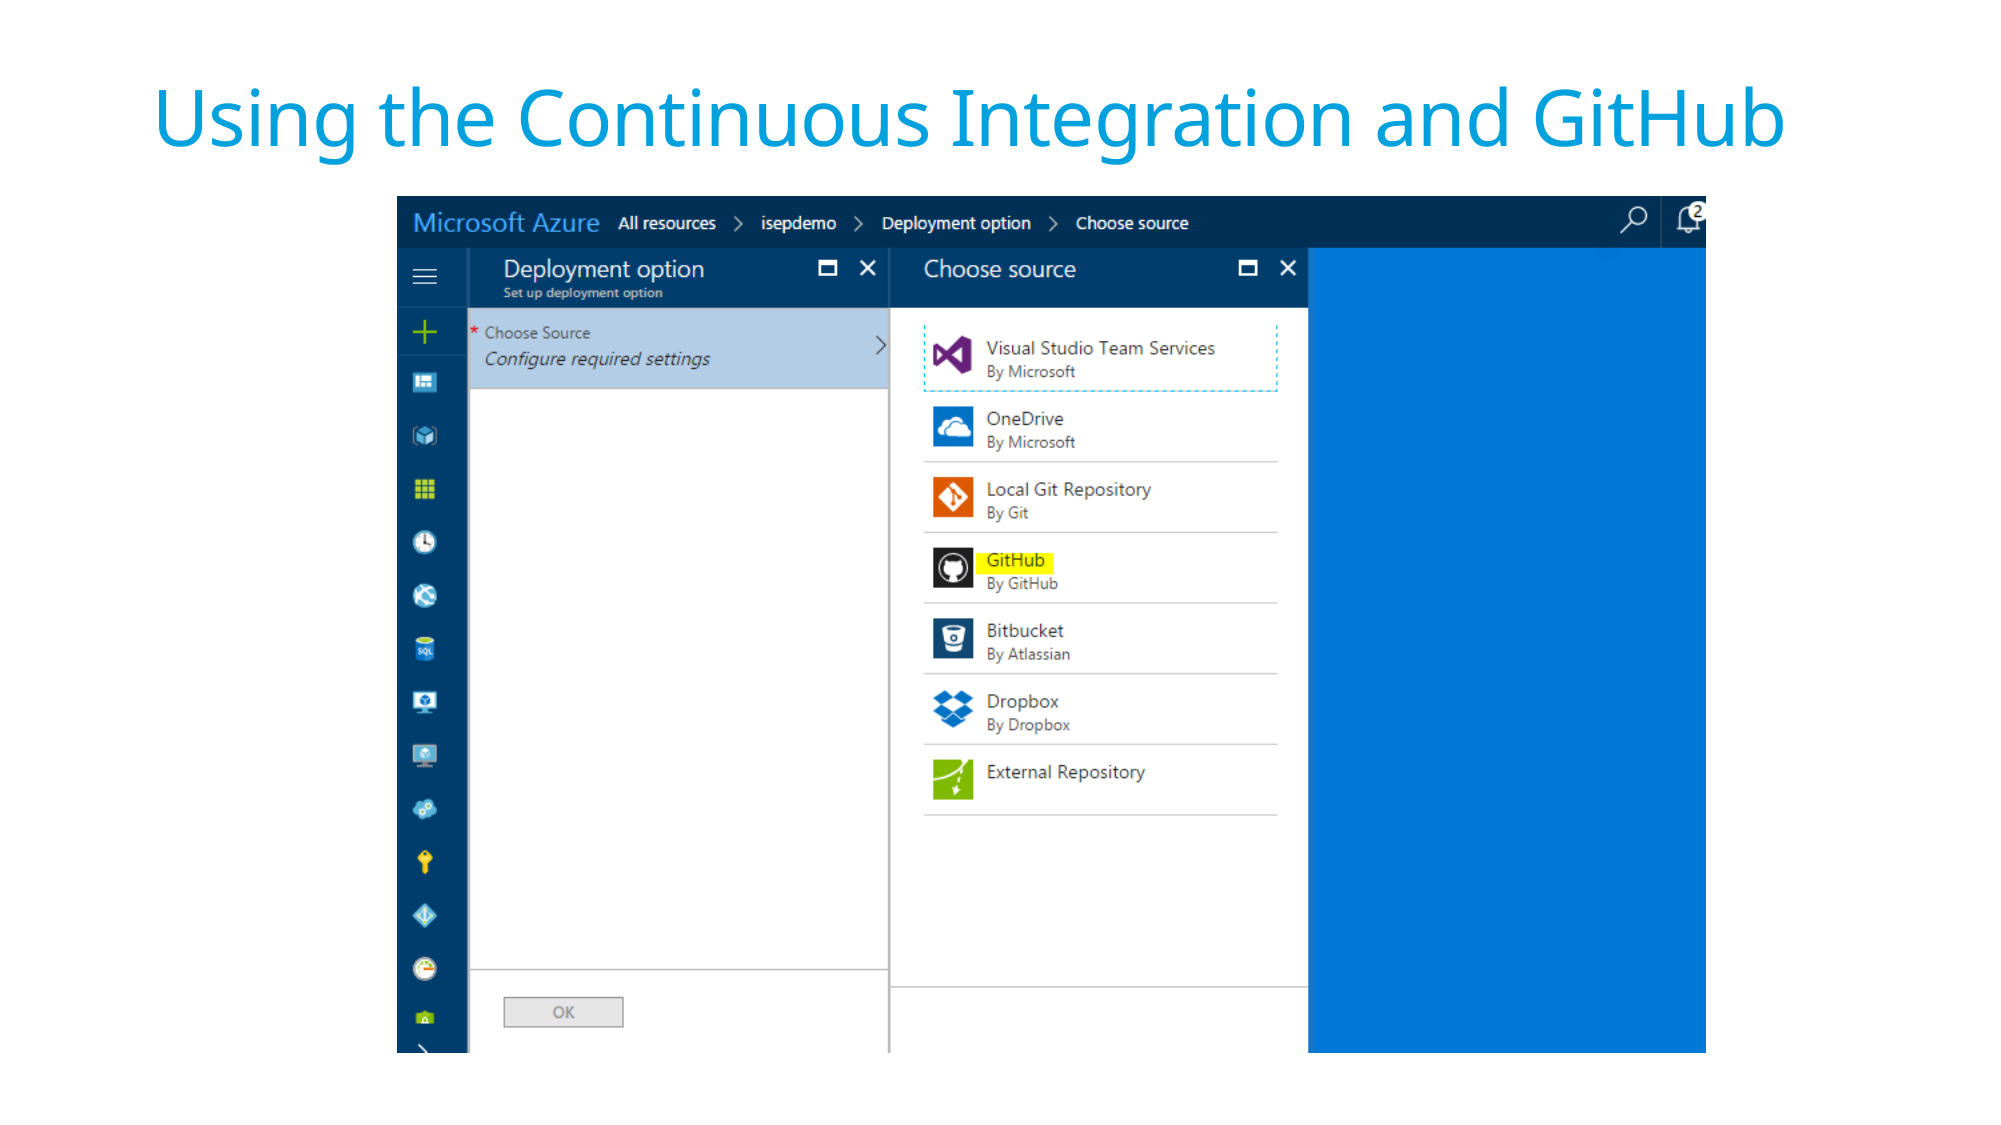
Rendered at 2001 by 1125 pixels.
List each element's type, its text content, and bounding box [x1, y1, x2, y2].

picture [397, 196, 1706, 1053]
title Using the Continuous Integration and GitHub [137, 59, 1863, 278]
